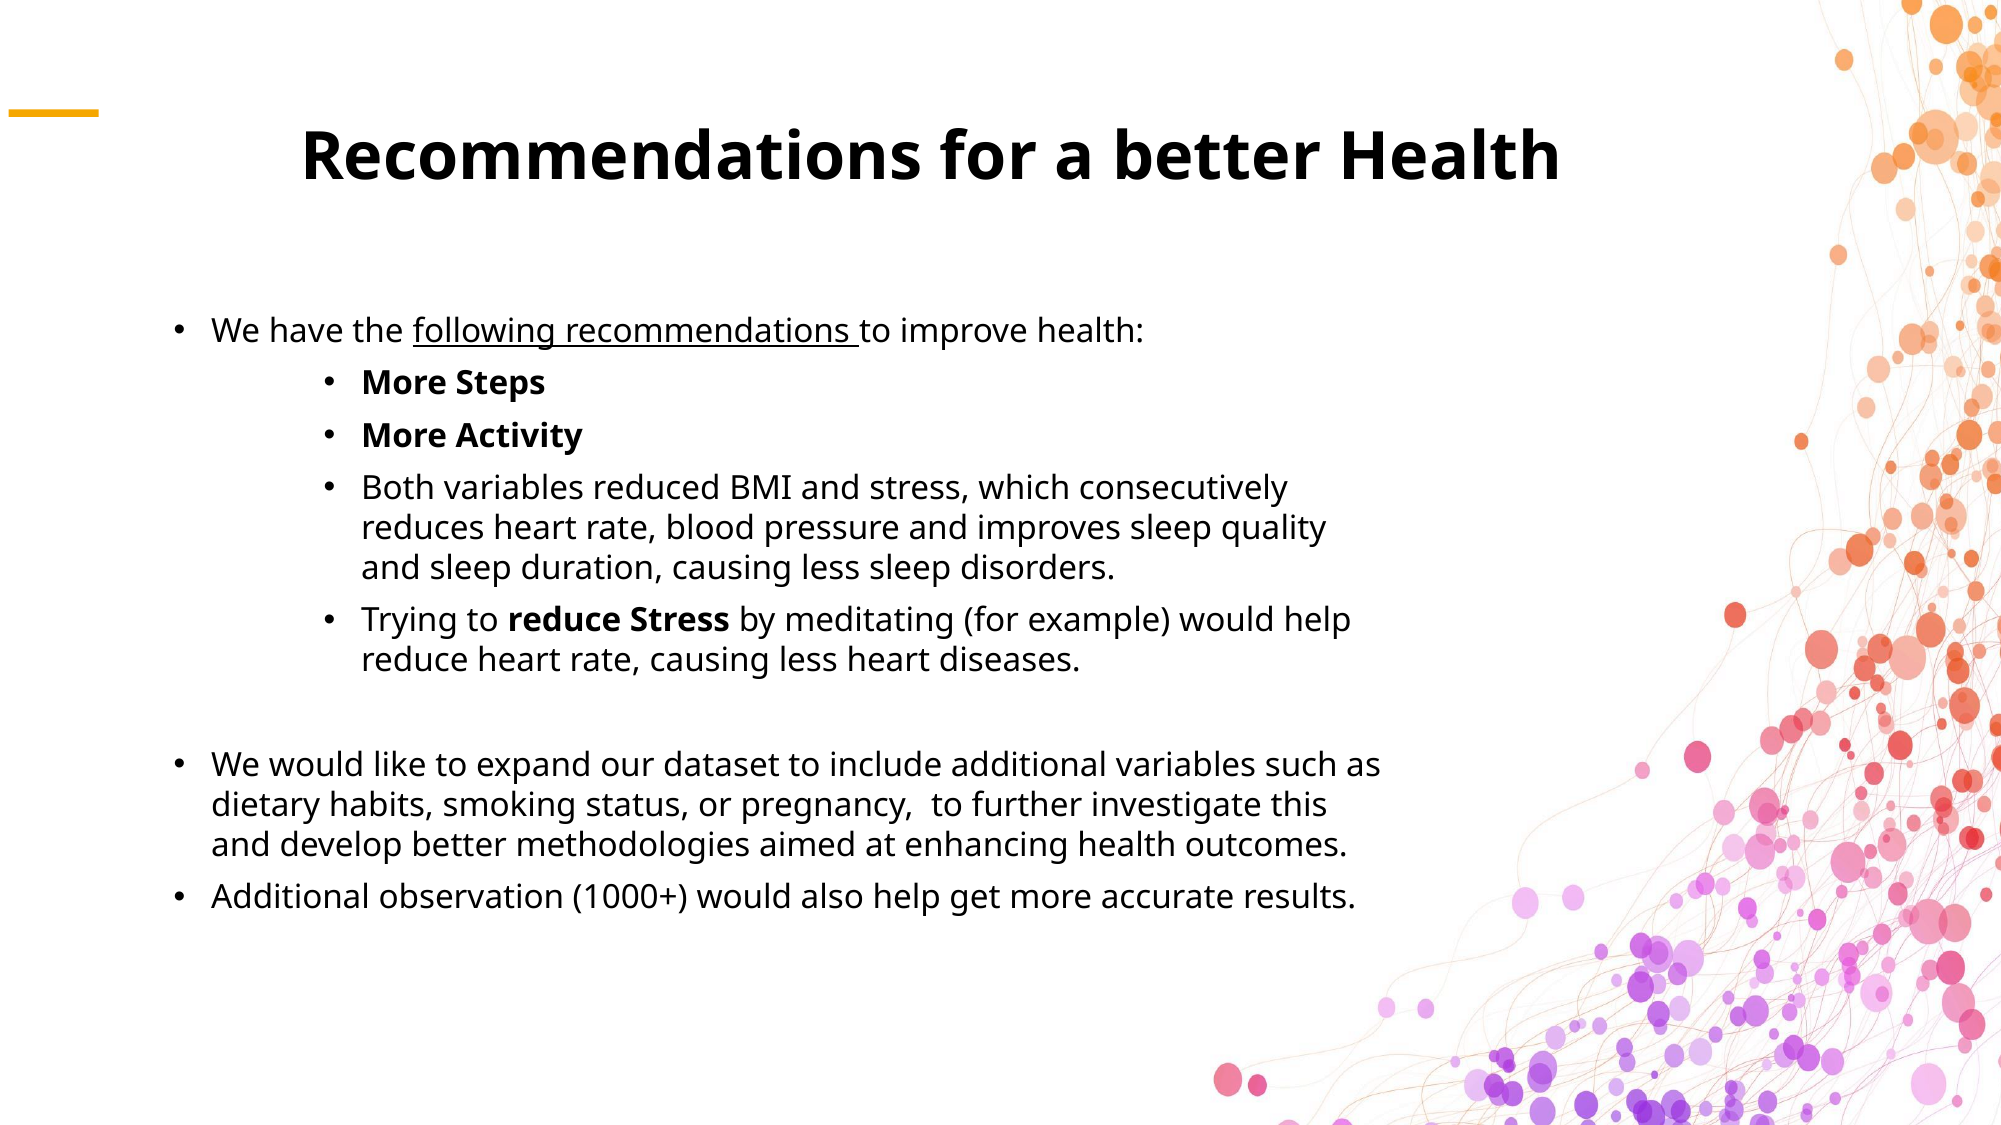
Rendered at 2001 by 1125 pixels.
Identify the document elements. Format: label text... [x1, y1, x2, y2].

text_box [8, 108, 100, 118]
text_box We have the following recommendations to improve health: More Steps More Activity Both variables reduced BMI and stress, which consecutively reduces heart rate, blood pressure and improves sleep quality and sleep duration, causing less sleep disorders. Trying to reduce Stress by meditating (for example) would help reduce heart rate, causing less heart diseases. We would like to expand our dataset to include additional variables such as dietary habits, smoking status, or pregnancy, to further investigate this and develop better methodologies aimed at enhancing health outcomes. Additional observation (1000+) would also help get more accurate results. [149, 301, 1088, 1125]
text_box Recommendations for a better Health [284, 109, 1088, 291]
picture [1088, 0, 2000, 1125]
